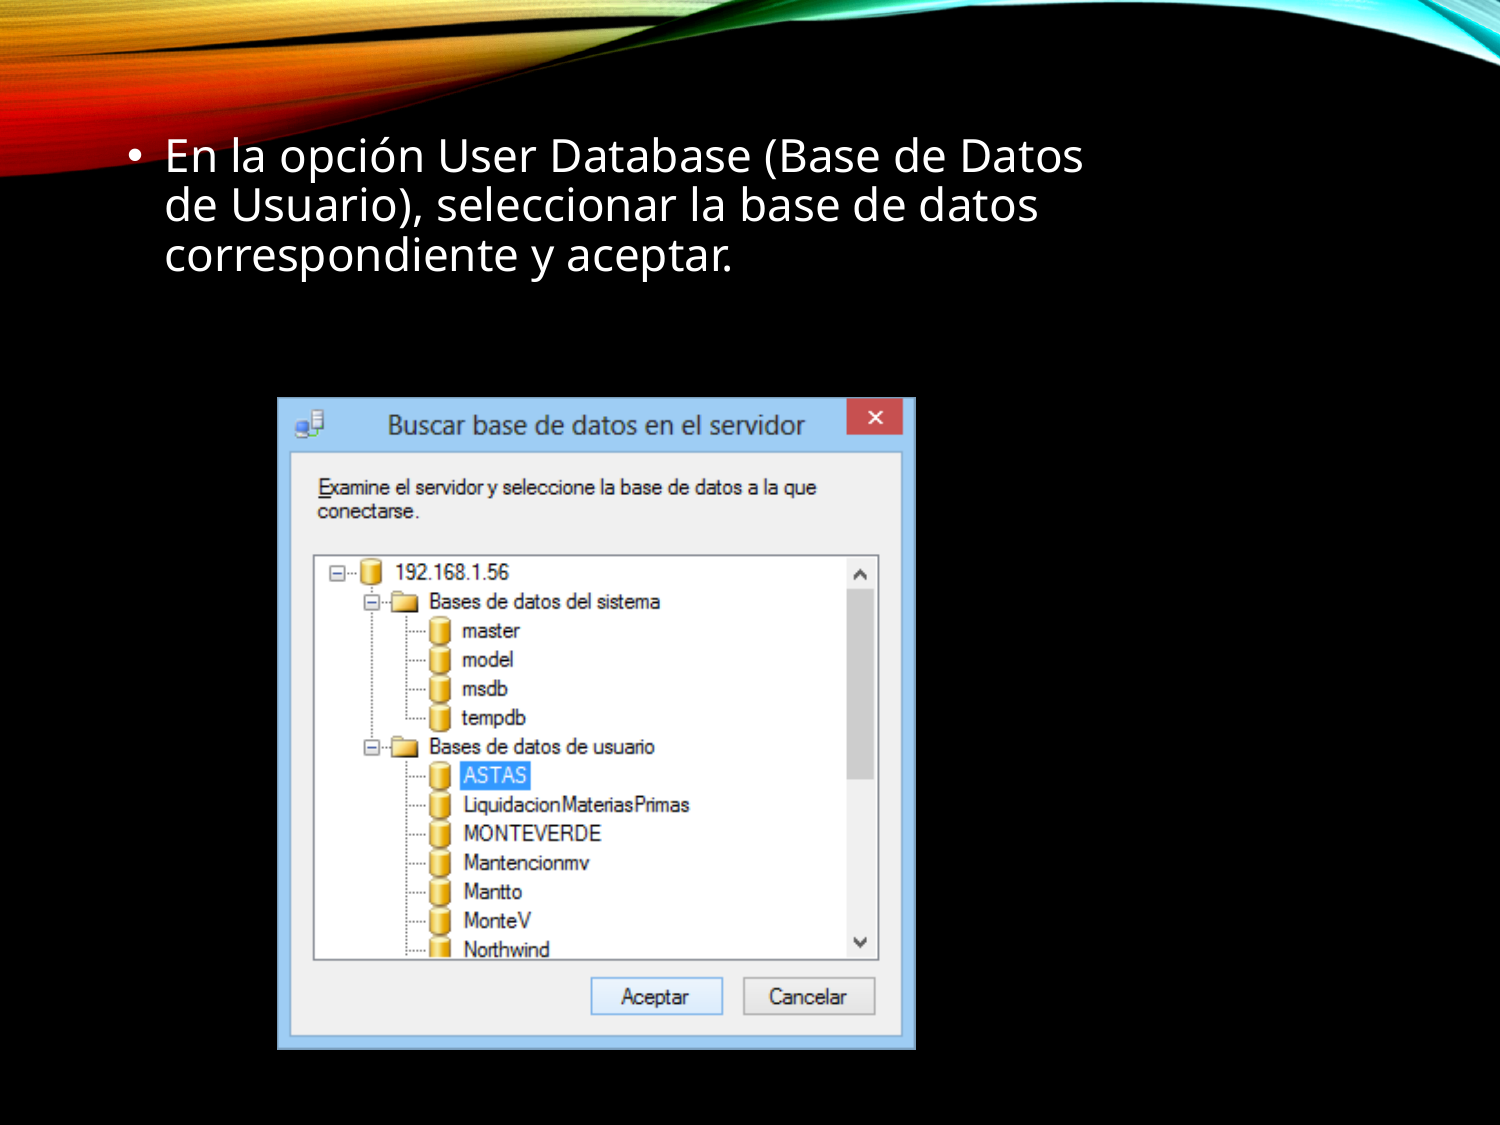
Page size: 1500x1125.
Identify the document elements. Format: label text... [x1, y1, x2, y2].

list En la opción User Database (Base de Datos de Usuario), seleccionar la base de datos correspondiente y aceptar. [112, 125, 1154, 762]
picture [277, 396, 916, 1050]
picture [0, 0, 1500, 178]
